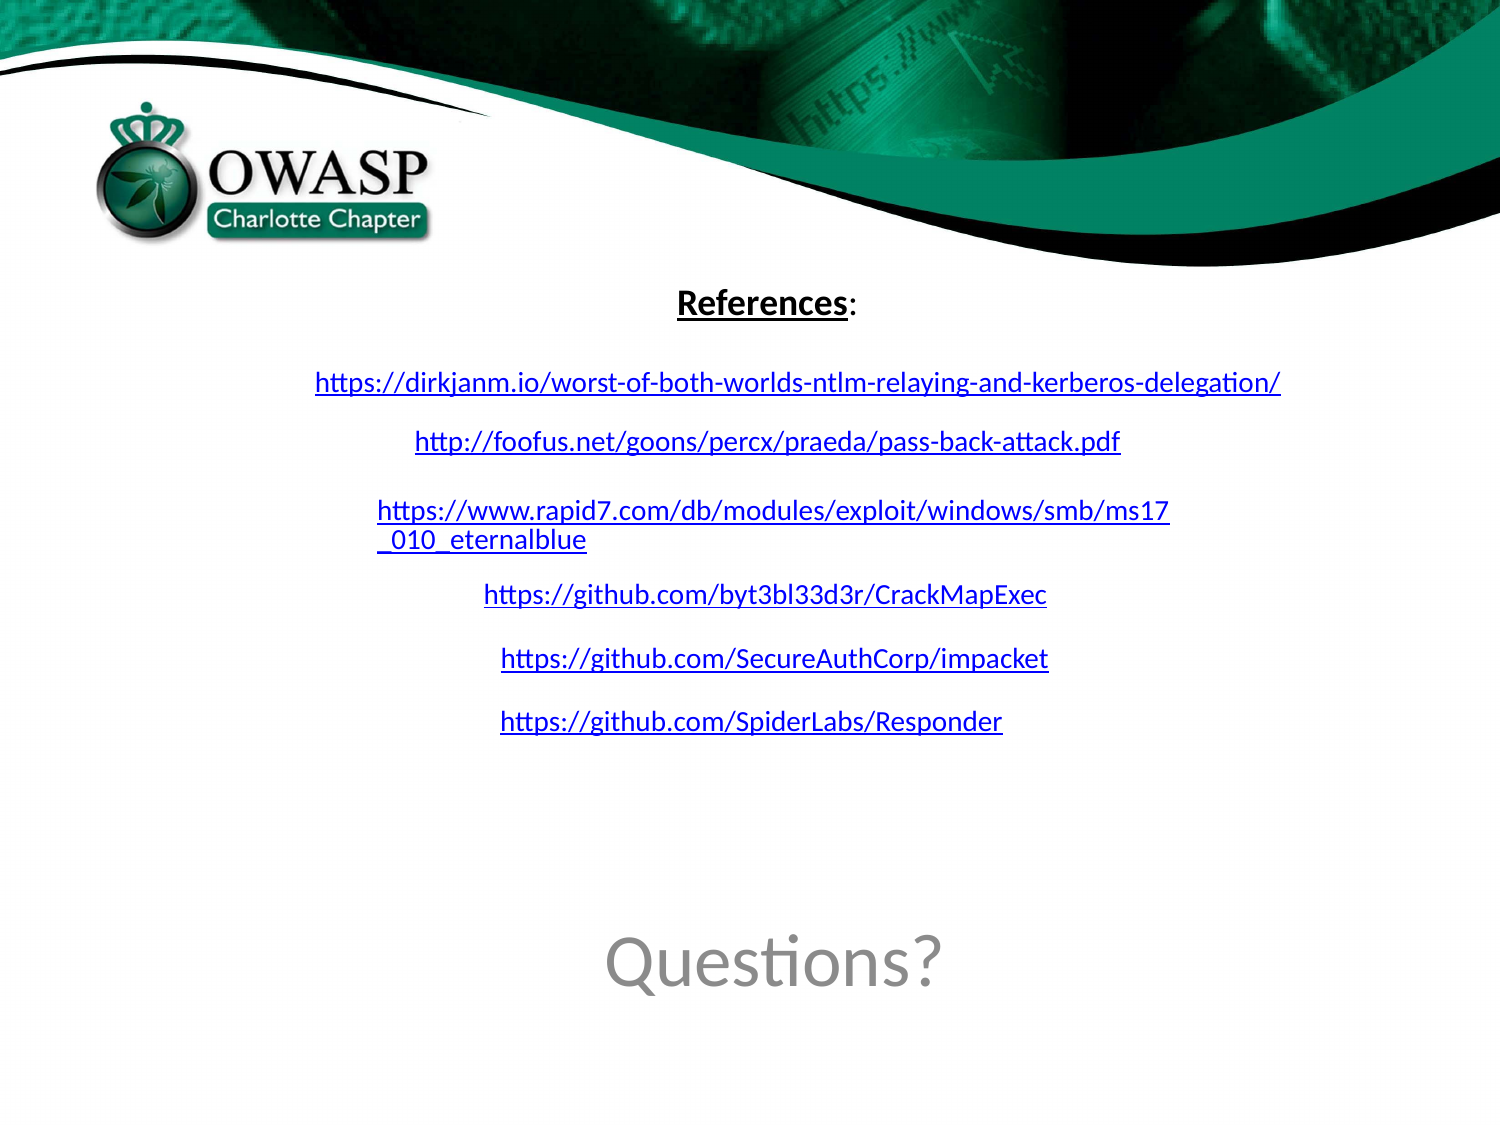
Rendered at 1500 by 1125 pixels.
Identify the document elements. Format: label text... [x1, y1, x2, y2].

text_box https://github.com/SecureAuthCorp/impacket [485, 632, 1064, 683]
text_box https://github.com/SpiderLabs/Responder [485, 694, 1018, 745]
text_box https://www.rapid7.com/db/modules/exploit/windows/smb/ms17_010_eternalblue [362, 484, 1188, 534]
text_box https://github.com/byt3bl33d3r/CrackMapExec [468, 567, 1082, 653]
picture [0, 0, 1500, 1125]
text_box https://dirkjanm.io/worst-of-both-worlds-ntlm-relaying-and-kerberos-delegation/ [300, 355, 1325, 406]
text_box References: [662, 270, 900, 355]
list Questions? [137, 762, 1413, 1009]
text_box http://foofus.net/goons/percx/praeda/pass-back-attack.pdf [399, 414, 1150, 465]
